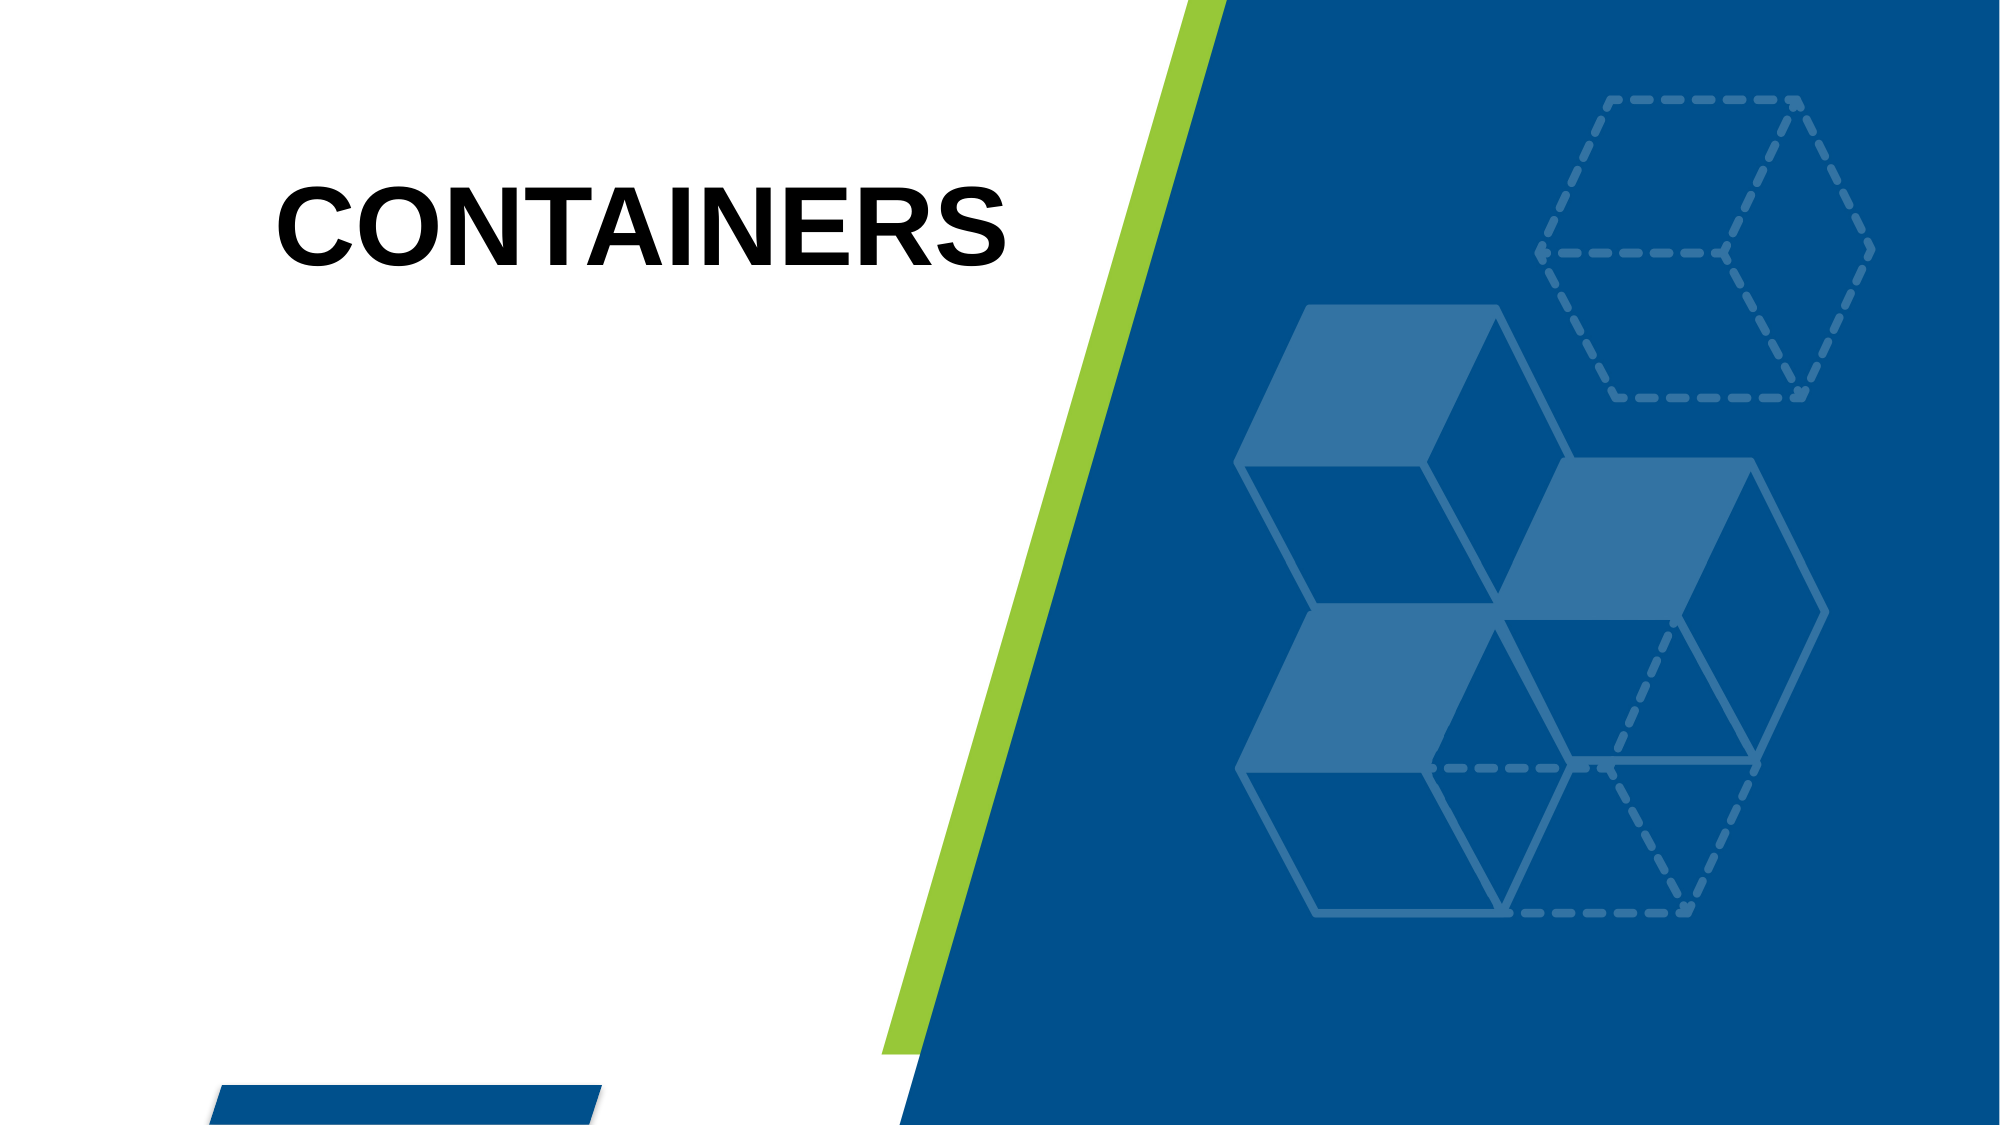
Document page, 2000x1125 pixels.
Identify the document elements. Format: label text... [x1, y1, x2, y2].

picture [0, 0, 2000, 1125]
text_box CONTAINERS [259, 145, 1030, 296]
